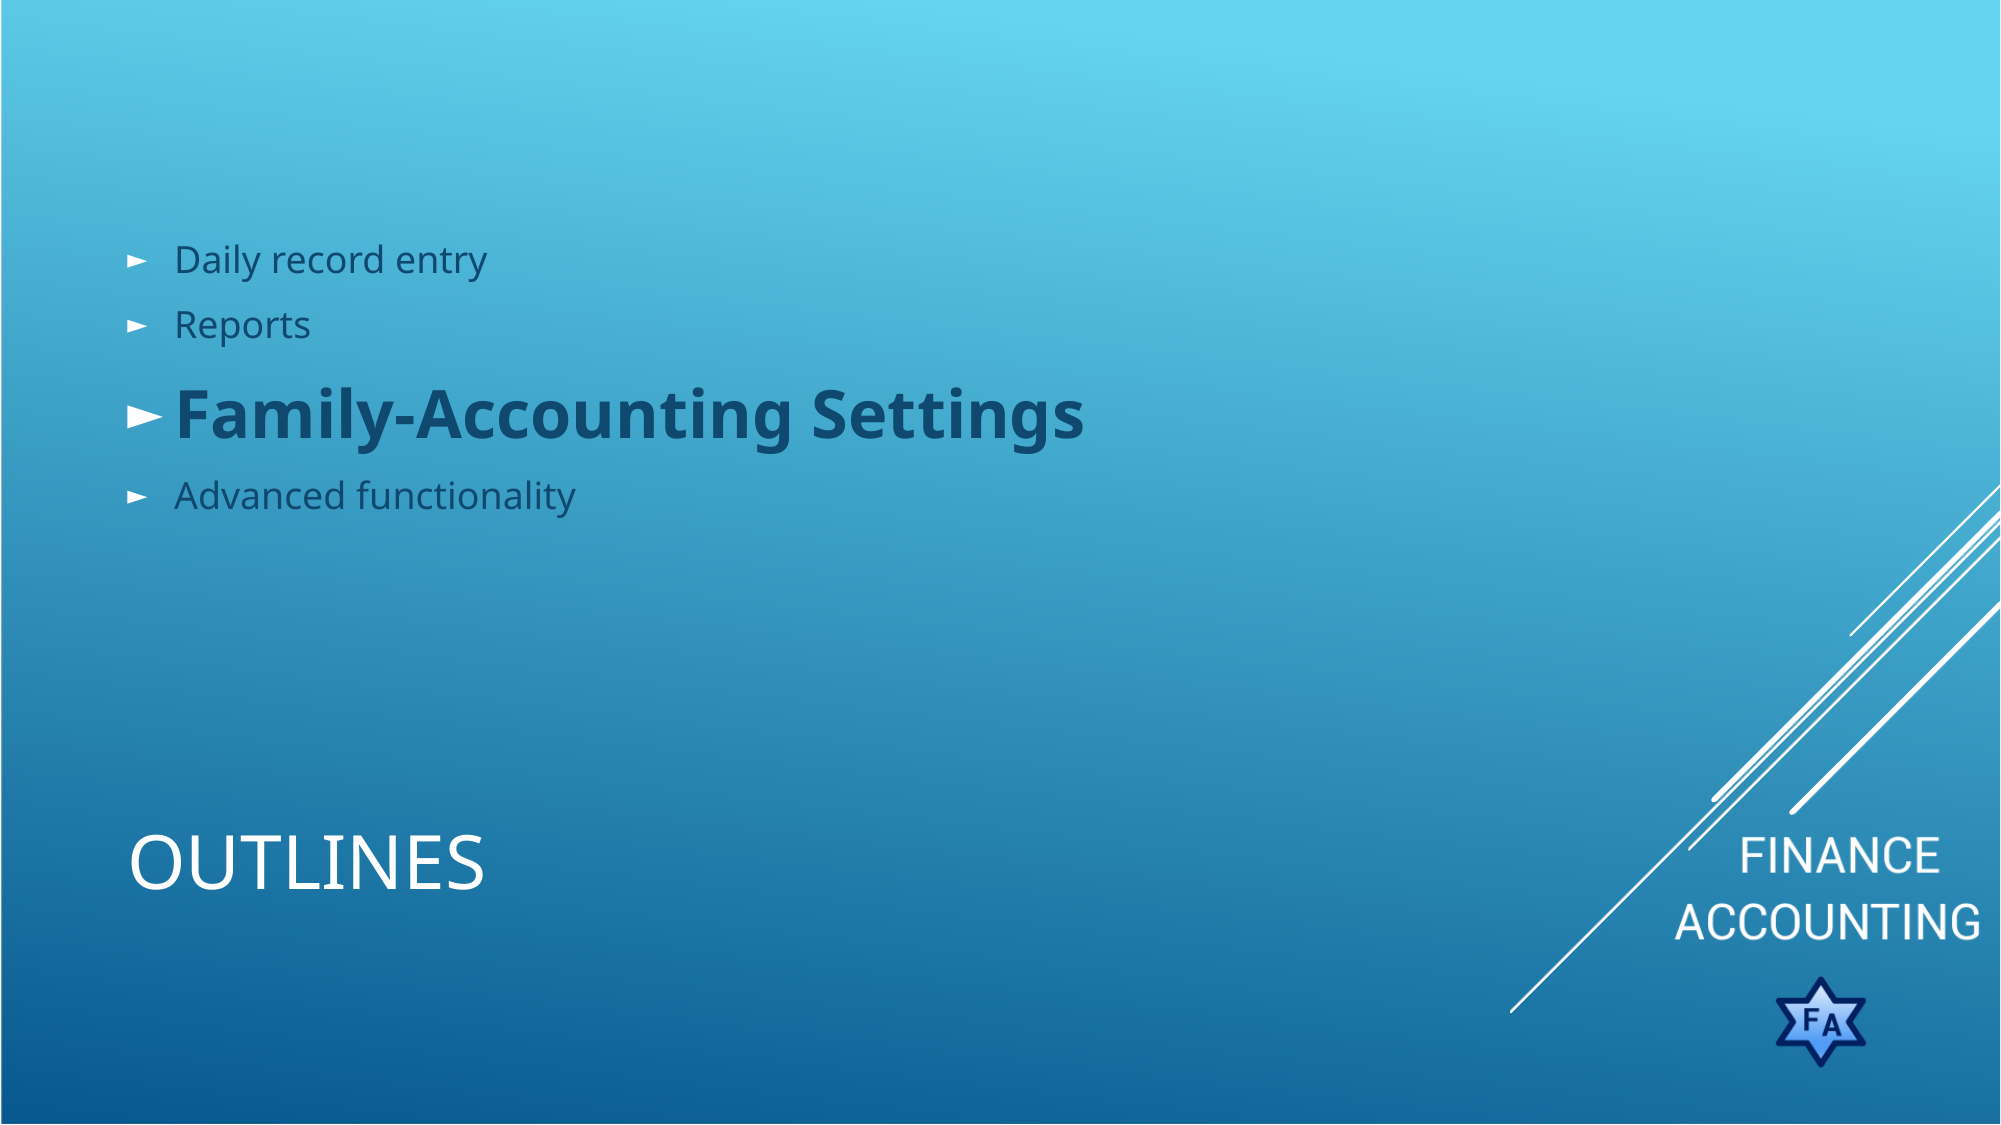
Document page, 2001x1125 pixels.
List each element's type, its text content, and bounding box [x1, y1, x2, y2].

picture [0, 0, 2001, 1125]
title Outlines [112, 736, 1513, 984]
list Daily record entry Reports Family-Accounting Settings Advanced functionality [112, 112, 1513, 706]
